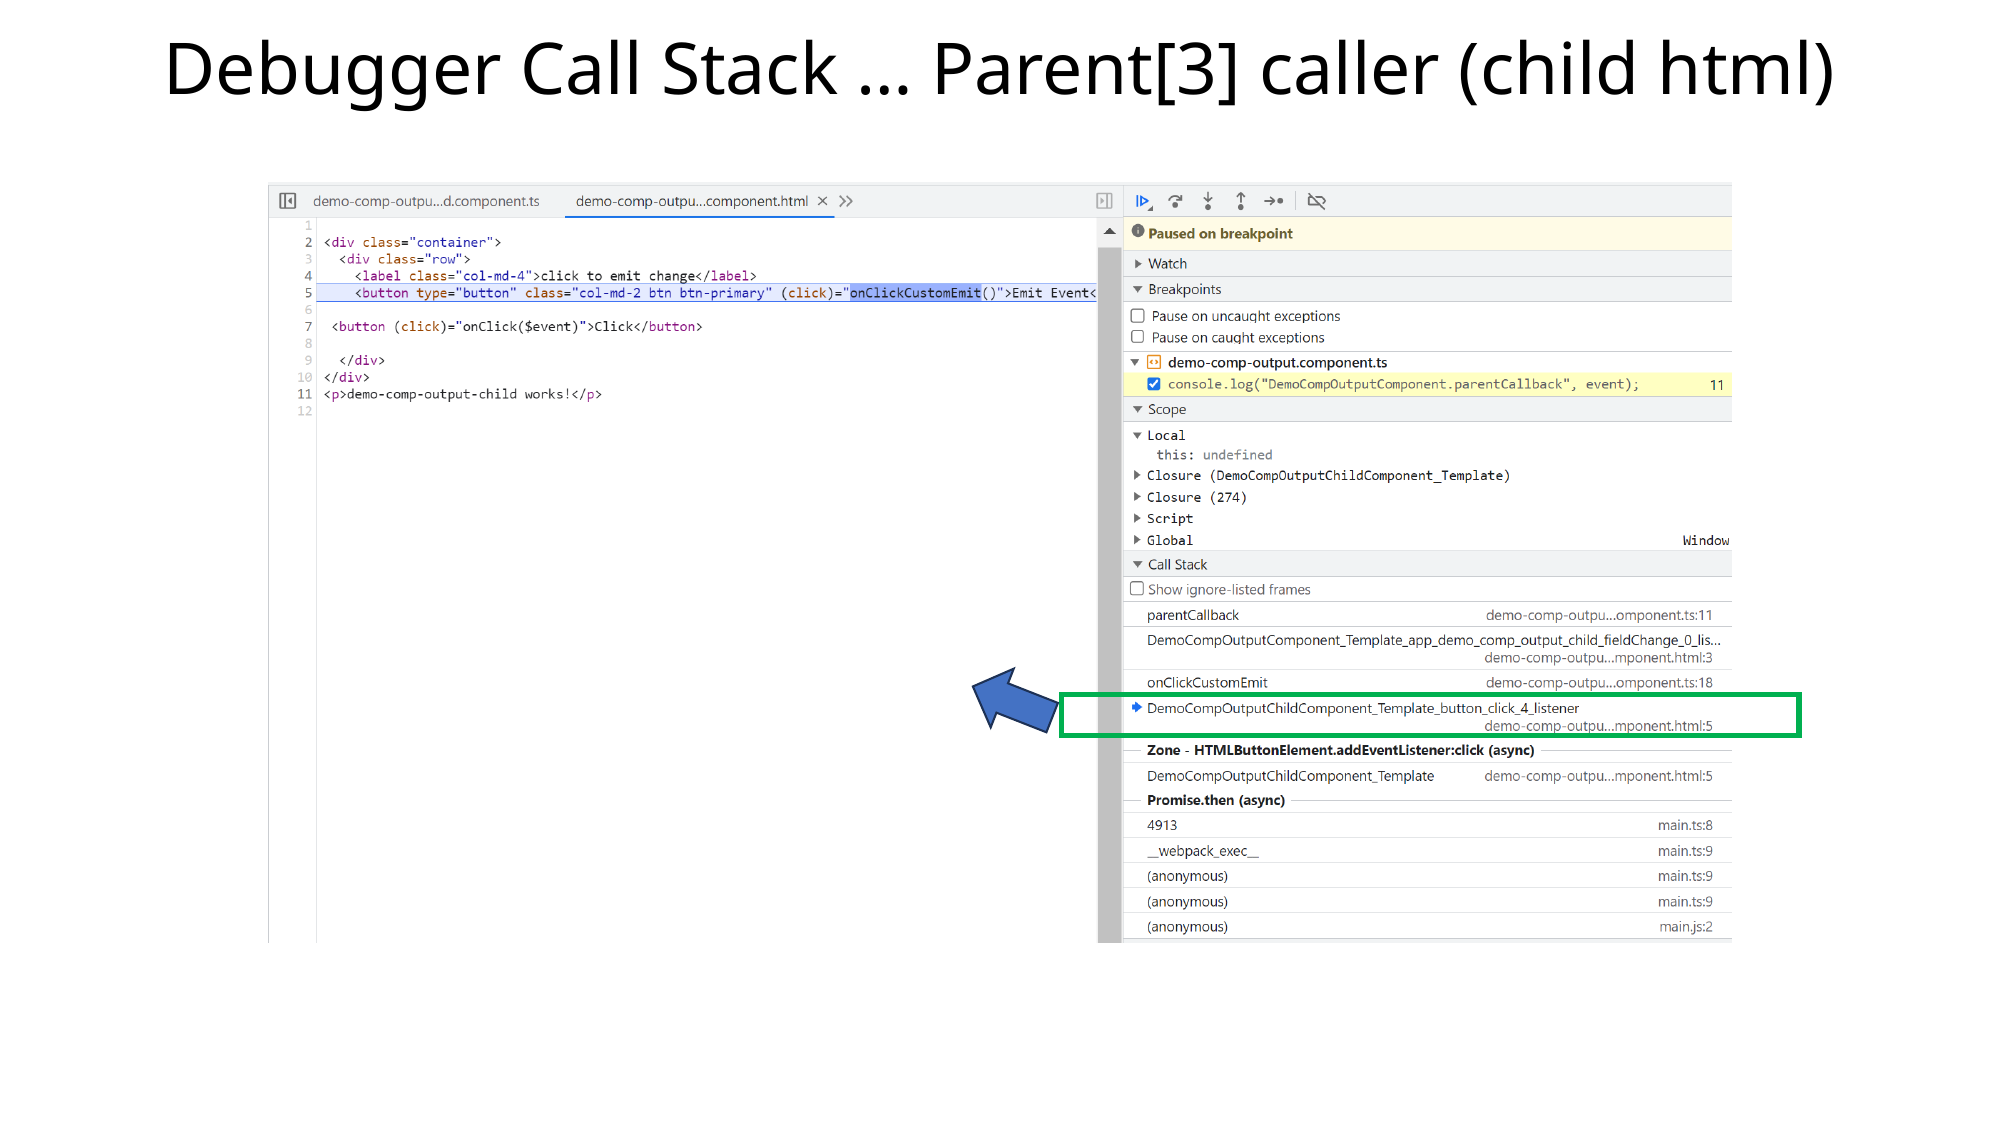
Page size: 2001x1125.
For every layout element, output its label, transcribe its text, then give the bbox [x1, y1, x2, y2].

title Debugger Call Stack … Parent[3] caller (child html) [137, 0, 1863, 143]
picture [268, 182, 1732, 943]
text_box [1732, 694, 1800, 737]
